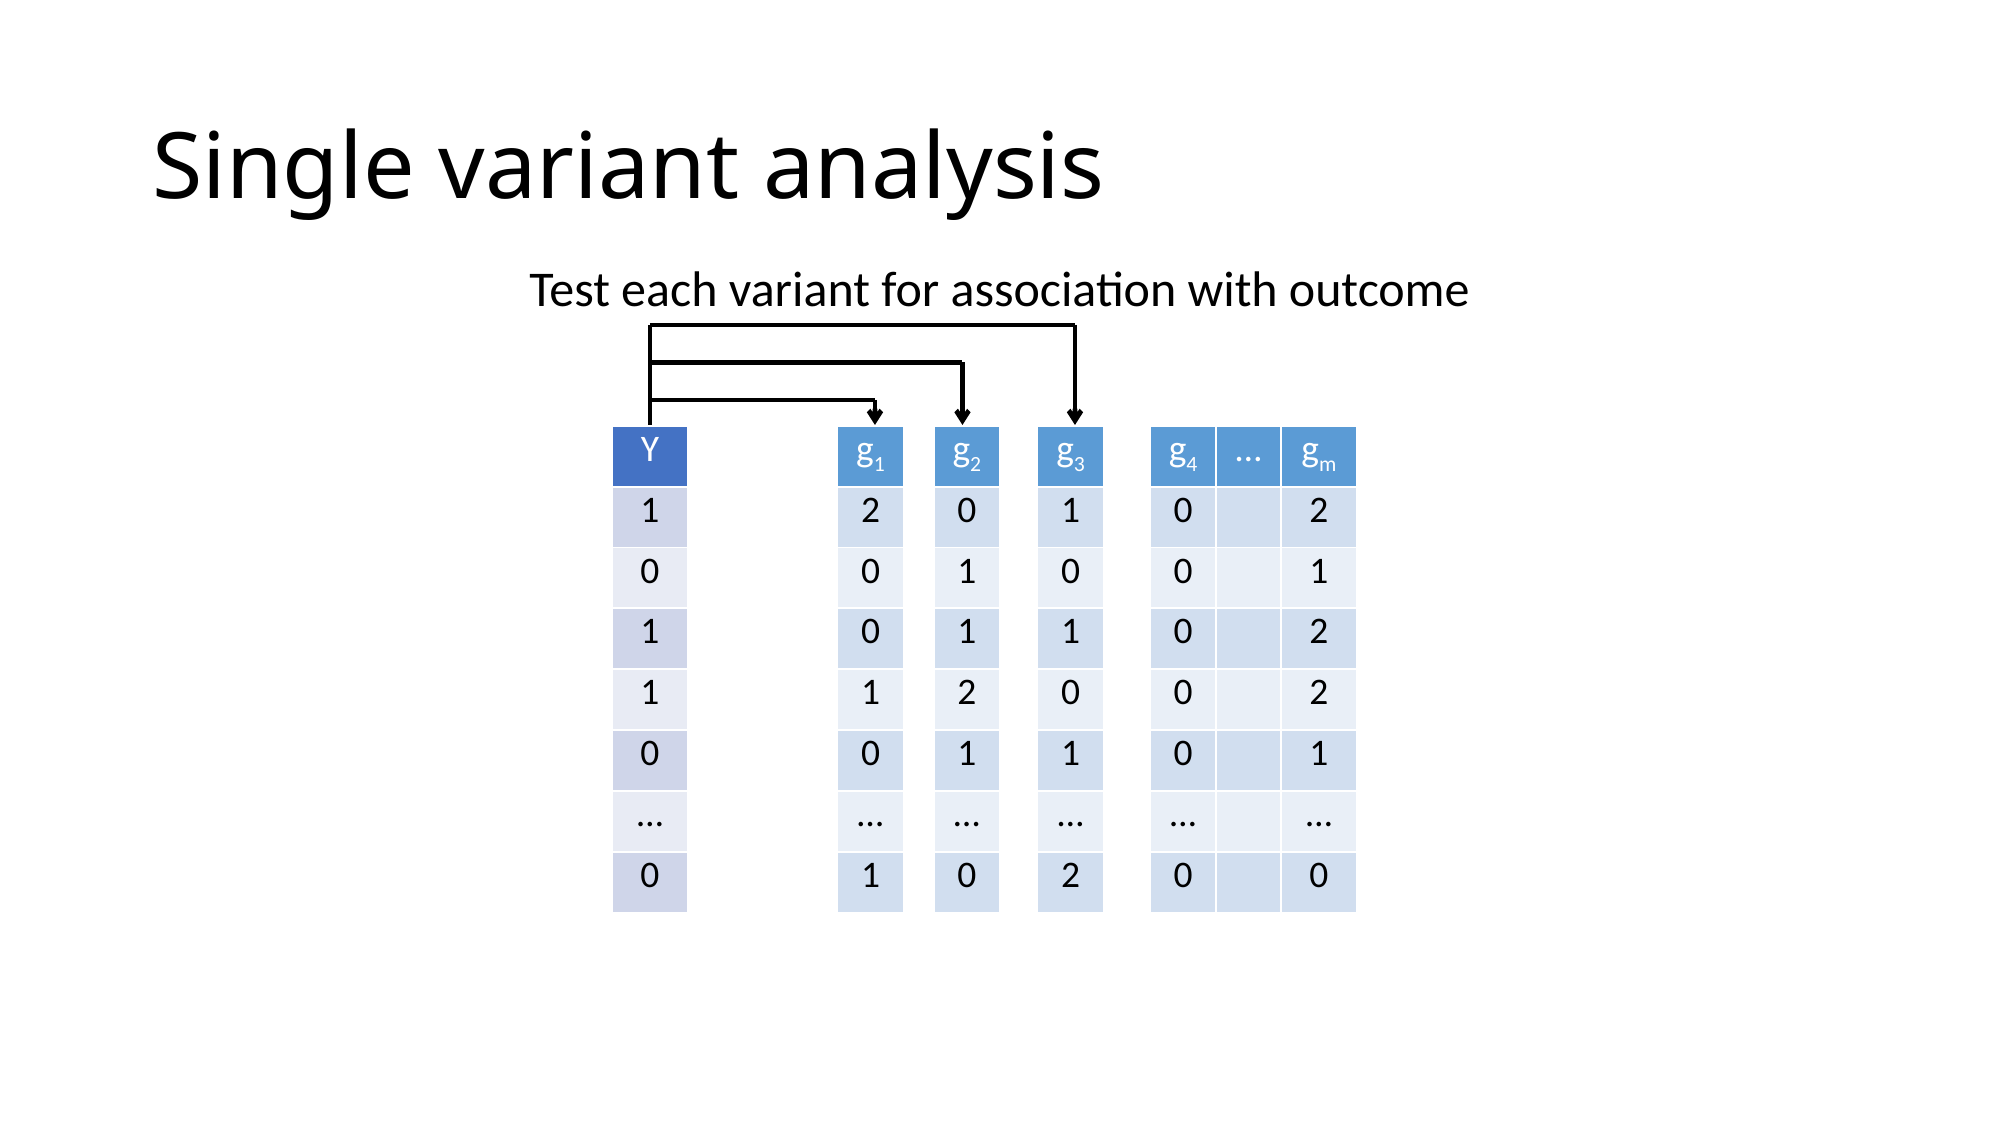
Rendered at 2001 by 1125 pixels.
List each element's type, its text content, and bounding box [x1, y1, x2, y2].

table_cell … [1038, 792, 1103, 851]
table_header g2 [935, 427, 999, 486]
table_header g4 [1151, 427, 1215, 486]
table_cell 1 [1038, 731, 1103, 790]
table_cell 1 [838, 853, 903, 912]
table_cell … [1151, 792, 1215, 851]
table_cell [1217, 548, 1280, 607]
table_cell 0 [1038, 670, 1103, 729]
table_cell 1 [935, 731, 999, 790]
text_box Test each variant for association with outcome [514, 249, 1486, 324]
table_cell 0 [1151, 731, 1215, 790]
table_cell [1217, 853, 1280, 912]
table_cell 0 [838, 548, 903, 607]
table_cell [1217, 488, 1280, 547]
table_cell [1217, 792, 1280, 851]
table_cell 2 [1282, 670, 1356, 729]
table_cell [1217, 609, 1280, 668]
table_cell … [1282, 792, 1356, 851]
table_cell 0 [1038, 548, 1103, 607]
table_cell 0 [1151, 609, 1215, 668]
table_cell 0 [935, 488, 999, 547]
table_cell 0 [1151, 670, 1215, 729]
table_cell 0 [838, 609, 903, 668]
table_cell 1 [1038, 609, 1103, 668]
table_header Y [613, 427, 687, 486]
table_cell 1 [1282, 731, 1356, 790]
table_cell 1 [838, 670, 903, 729]
table_cell 1 [613, 670, 687, 729]
table_cell 0 [1151, 548, 1215, 607]
table_header … [1217, 427, 1280, 486]
table_cell 1 [1038, 488, 1103, 547]
table_cell 0 [838, 731, 903, 790]
table_cell 1 [613, 609, 687, 668]
table_cell 2 [935, 670, 999, 729]
table_cell 2 [1038, 853, 1103, 912]
table_cell [1217, 670, 1280, 729]
table_cell 1 [1282, 548, 1356, 607]
table_header g1 [838, 427, 903, 486]
table_cell 2 [1282, 609, 1356, 668]
table_cell … [613, 792, 687, 851]
table_cell 2 [838, 488, 903, 547]
table_header g3 [1038, 427, 1103, 486]
table_cell … [838, 792, 903, 851]
table_cell 0 [613, 548, 687, 607]
table_cell 0 [613, 731, 687, 790]
table_header gm [1282, 427, 1356, 486]
table_cell 2 [1282, 488, 1356, 547]
table_cell 0 [1151, 488, 1215, 547]
table_cell [1217, 731, 1280, 790]
title Single variant analysis [137, 59, 1863, 278]
table_cell 1 [935, 609, 999, 668]
table_cell 1 [935, 548, 999, 607]
table_cell 0 [1282, 853, 1356, 912]
table_cell 0 [935, 853, 999, 912]
table_cell 0 [613, 853, 687, 912]
table_cell … [935, 792, 999, 851]
table_cell 0 [1151, 853, 1215, 912]
table_cell 1 [613, 488, 687, 547]
